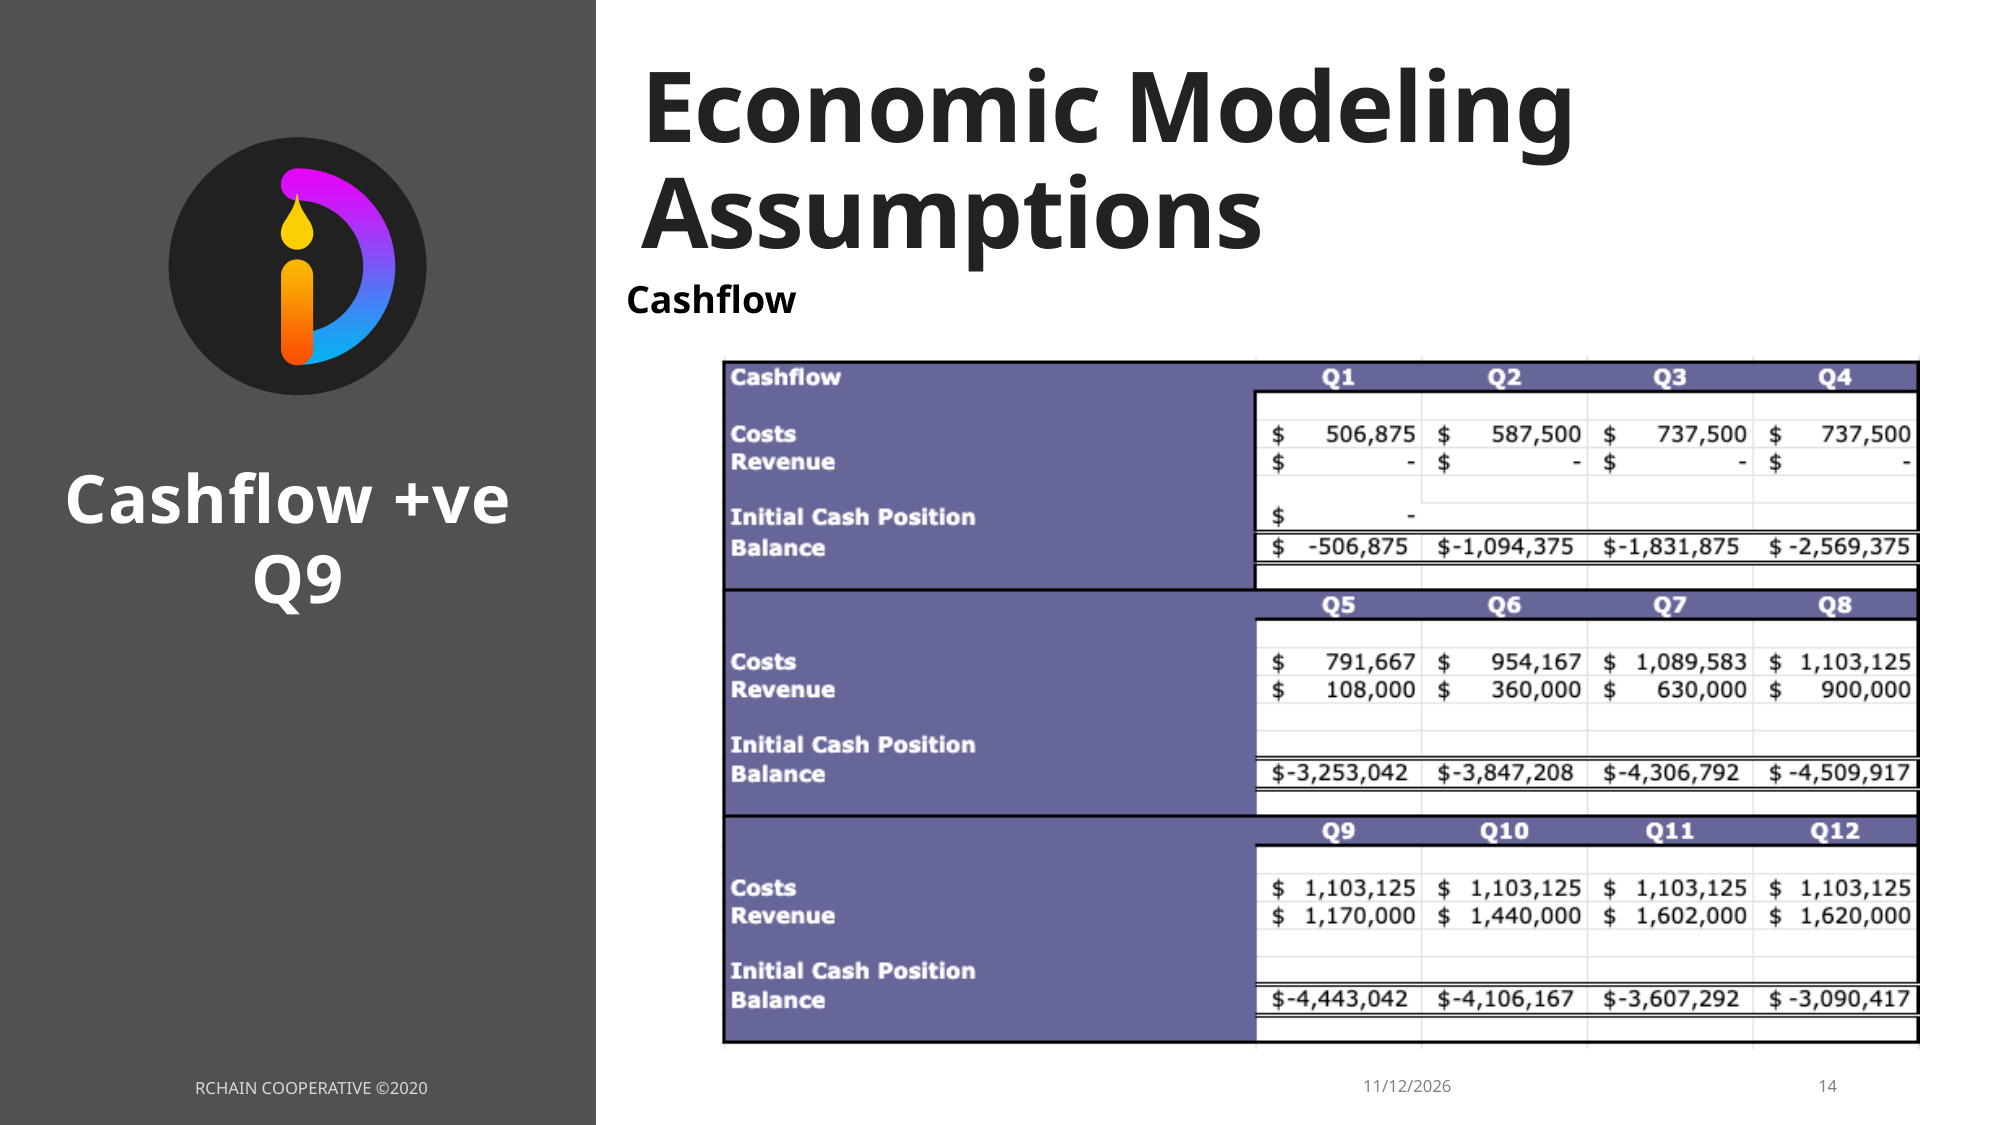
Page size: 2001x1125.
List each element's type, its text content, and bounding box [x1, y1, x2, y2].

text_box Cashflow [611, 268, 812, 329]
picture [720, 355, 1921, 1050]
text_box Cashflow +ve Q9 [28, 449, 566, 625]
picture [164, 132, 430, 404]
text_box Economic Modeling Assumptions [626, 6, 1723, 277]
slide_number 14 [1803, 1057, 1932, 1118]
footer Rchain Cooperative ©2020 [180, 1057, 1299, 1118]
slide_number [1348, 1057, 1773, 1118]
